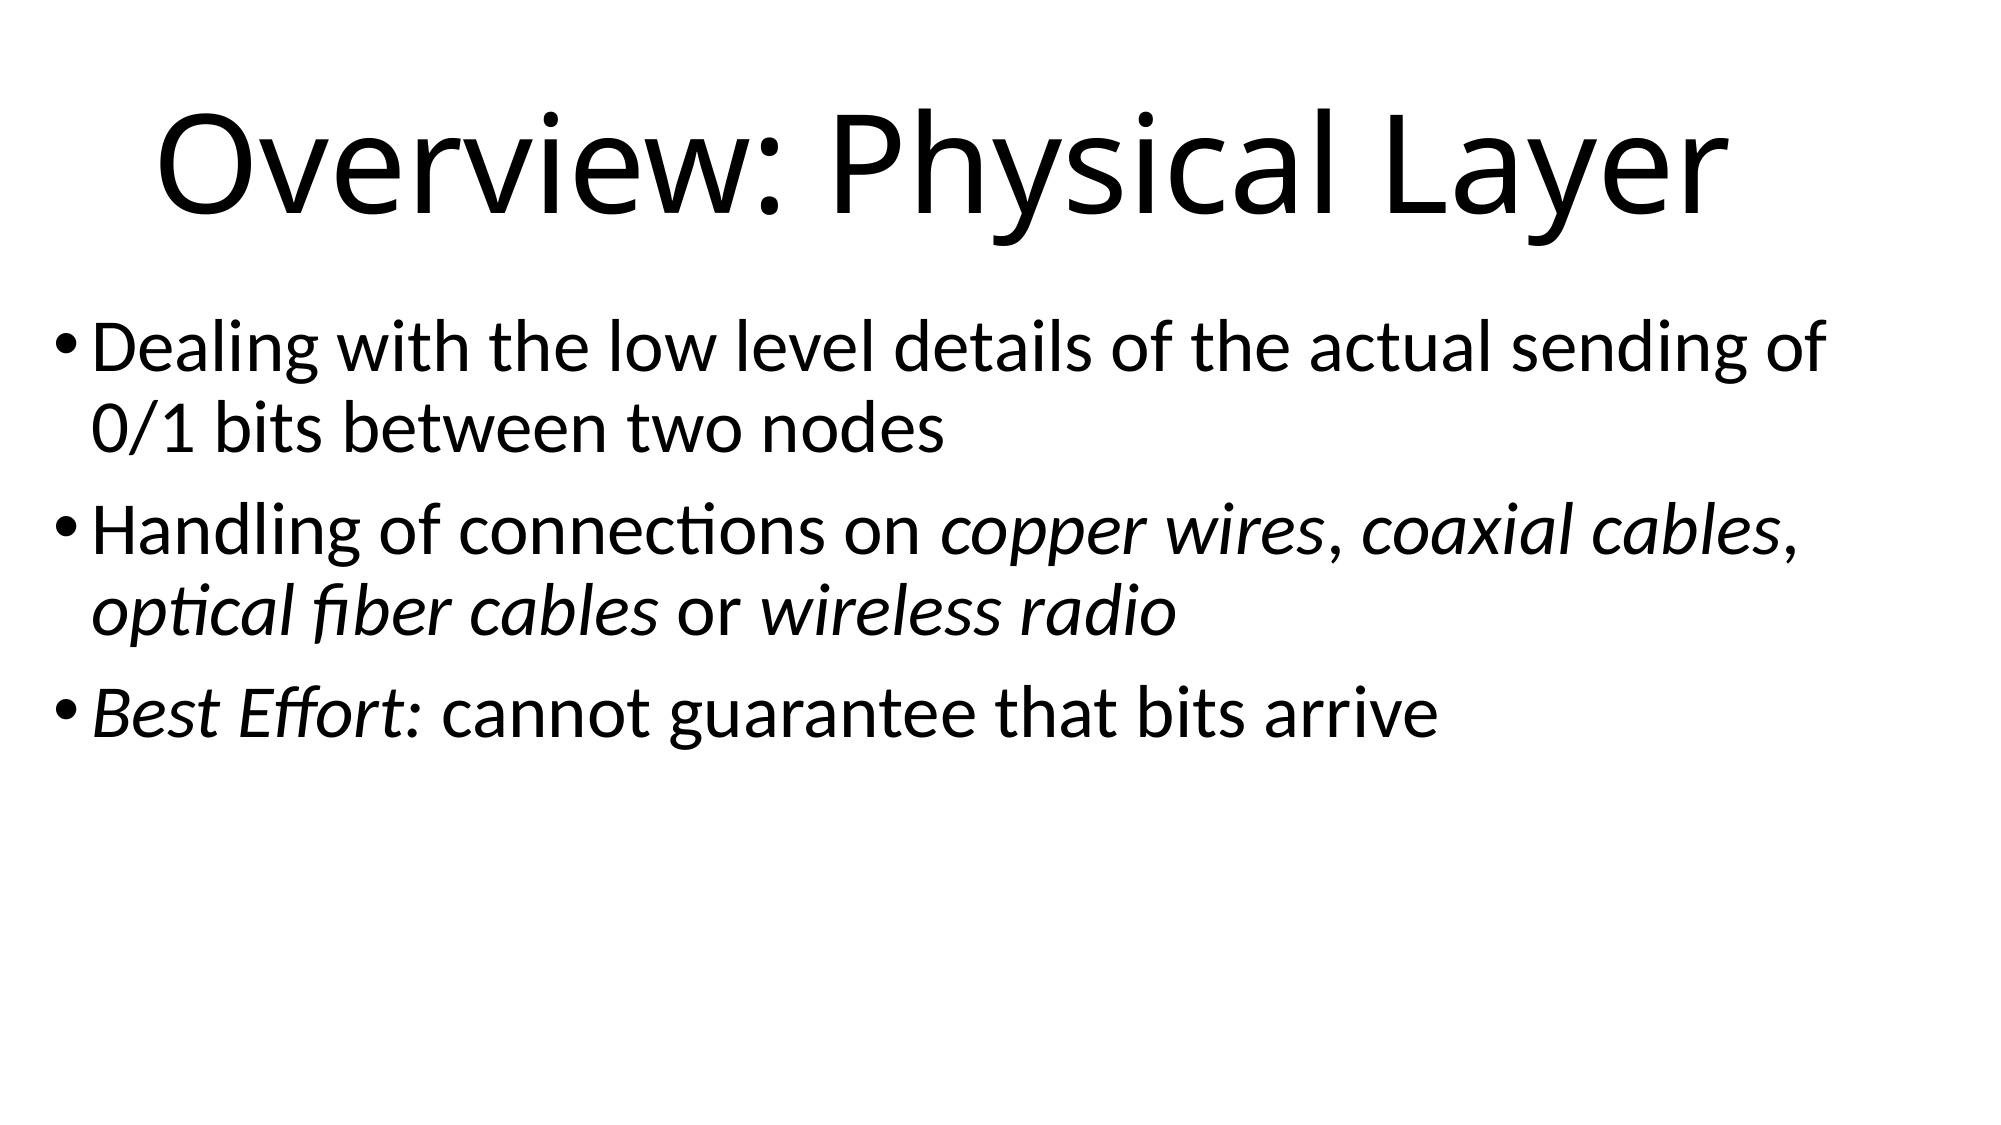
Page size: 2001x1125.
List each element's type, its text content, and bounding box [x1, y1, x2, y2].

list Dealing with the low level details of the actual sending of 0/1 bits between two nodes Handling of connections on copper wires, coaxial cables, optical fiber cables or wireless radio Best Effort: cannot guarantee that bits arrive [38, 299, 1962, 1099]
title Overview: Physical Layer [137, 59, 1863, 278]
